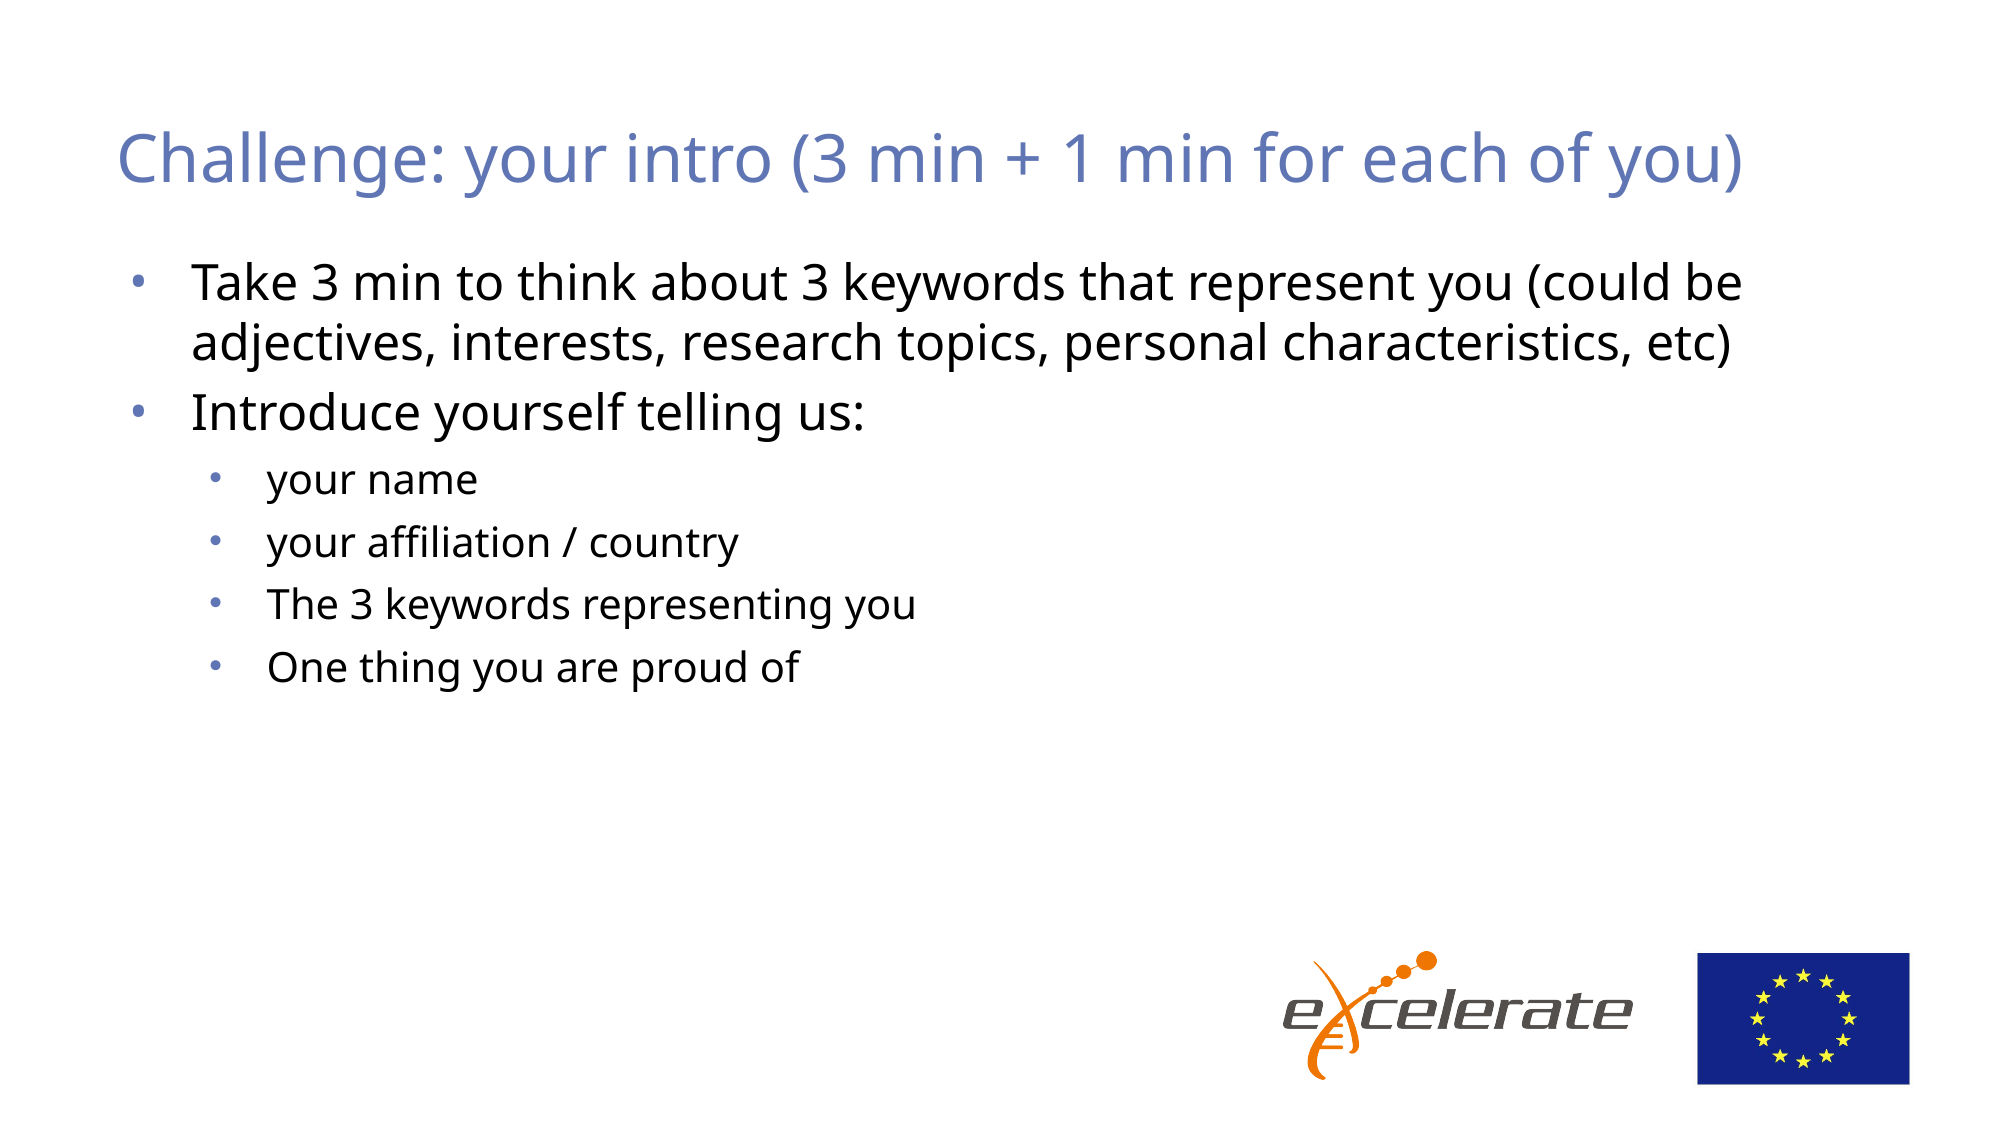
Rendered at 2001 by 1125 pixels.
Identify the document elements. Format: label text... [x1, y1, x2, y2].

picture [1693, 949, 1913, 1088]
picture [1283, 965, 1633, 1080]
title Challenge: your intro (3 min + 1 min for each of you) [116, 115, 1900, 199]
list Take 3 min to think about 3 keywords that represent you (could be adjectives, interests, research topics, personal characteristics, etc) Introduce yourself telling us: your name your affiliation / country The 3 keywords representing you One thing you are proud of [116, 250, 1900, 965]
